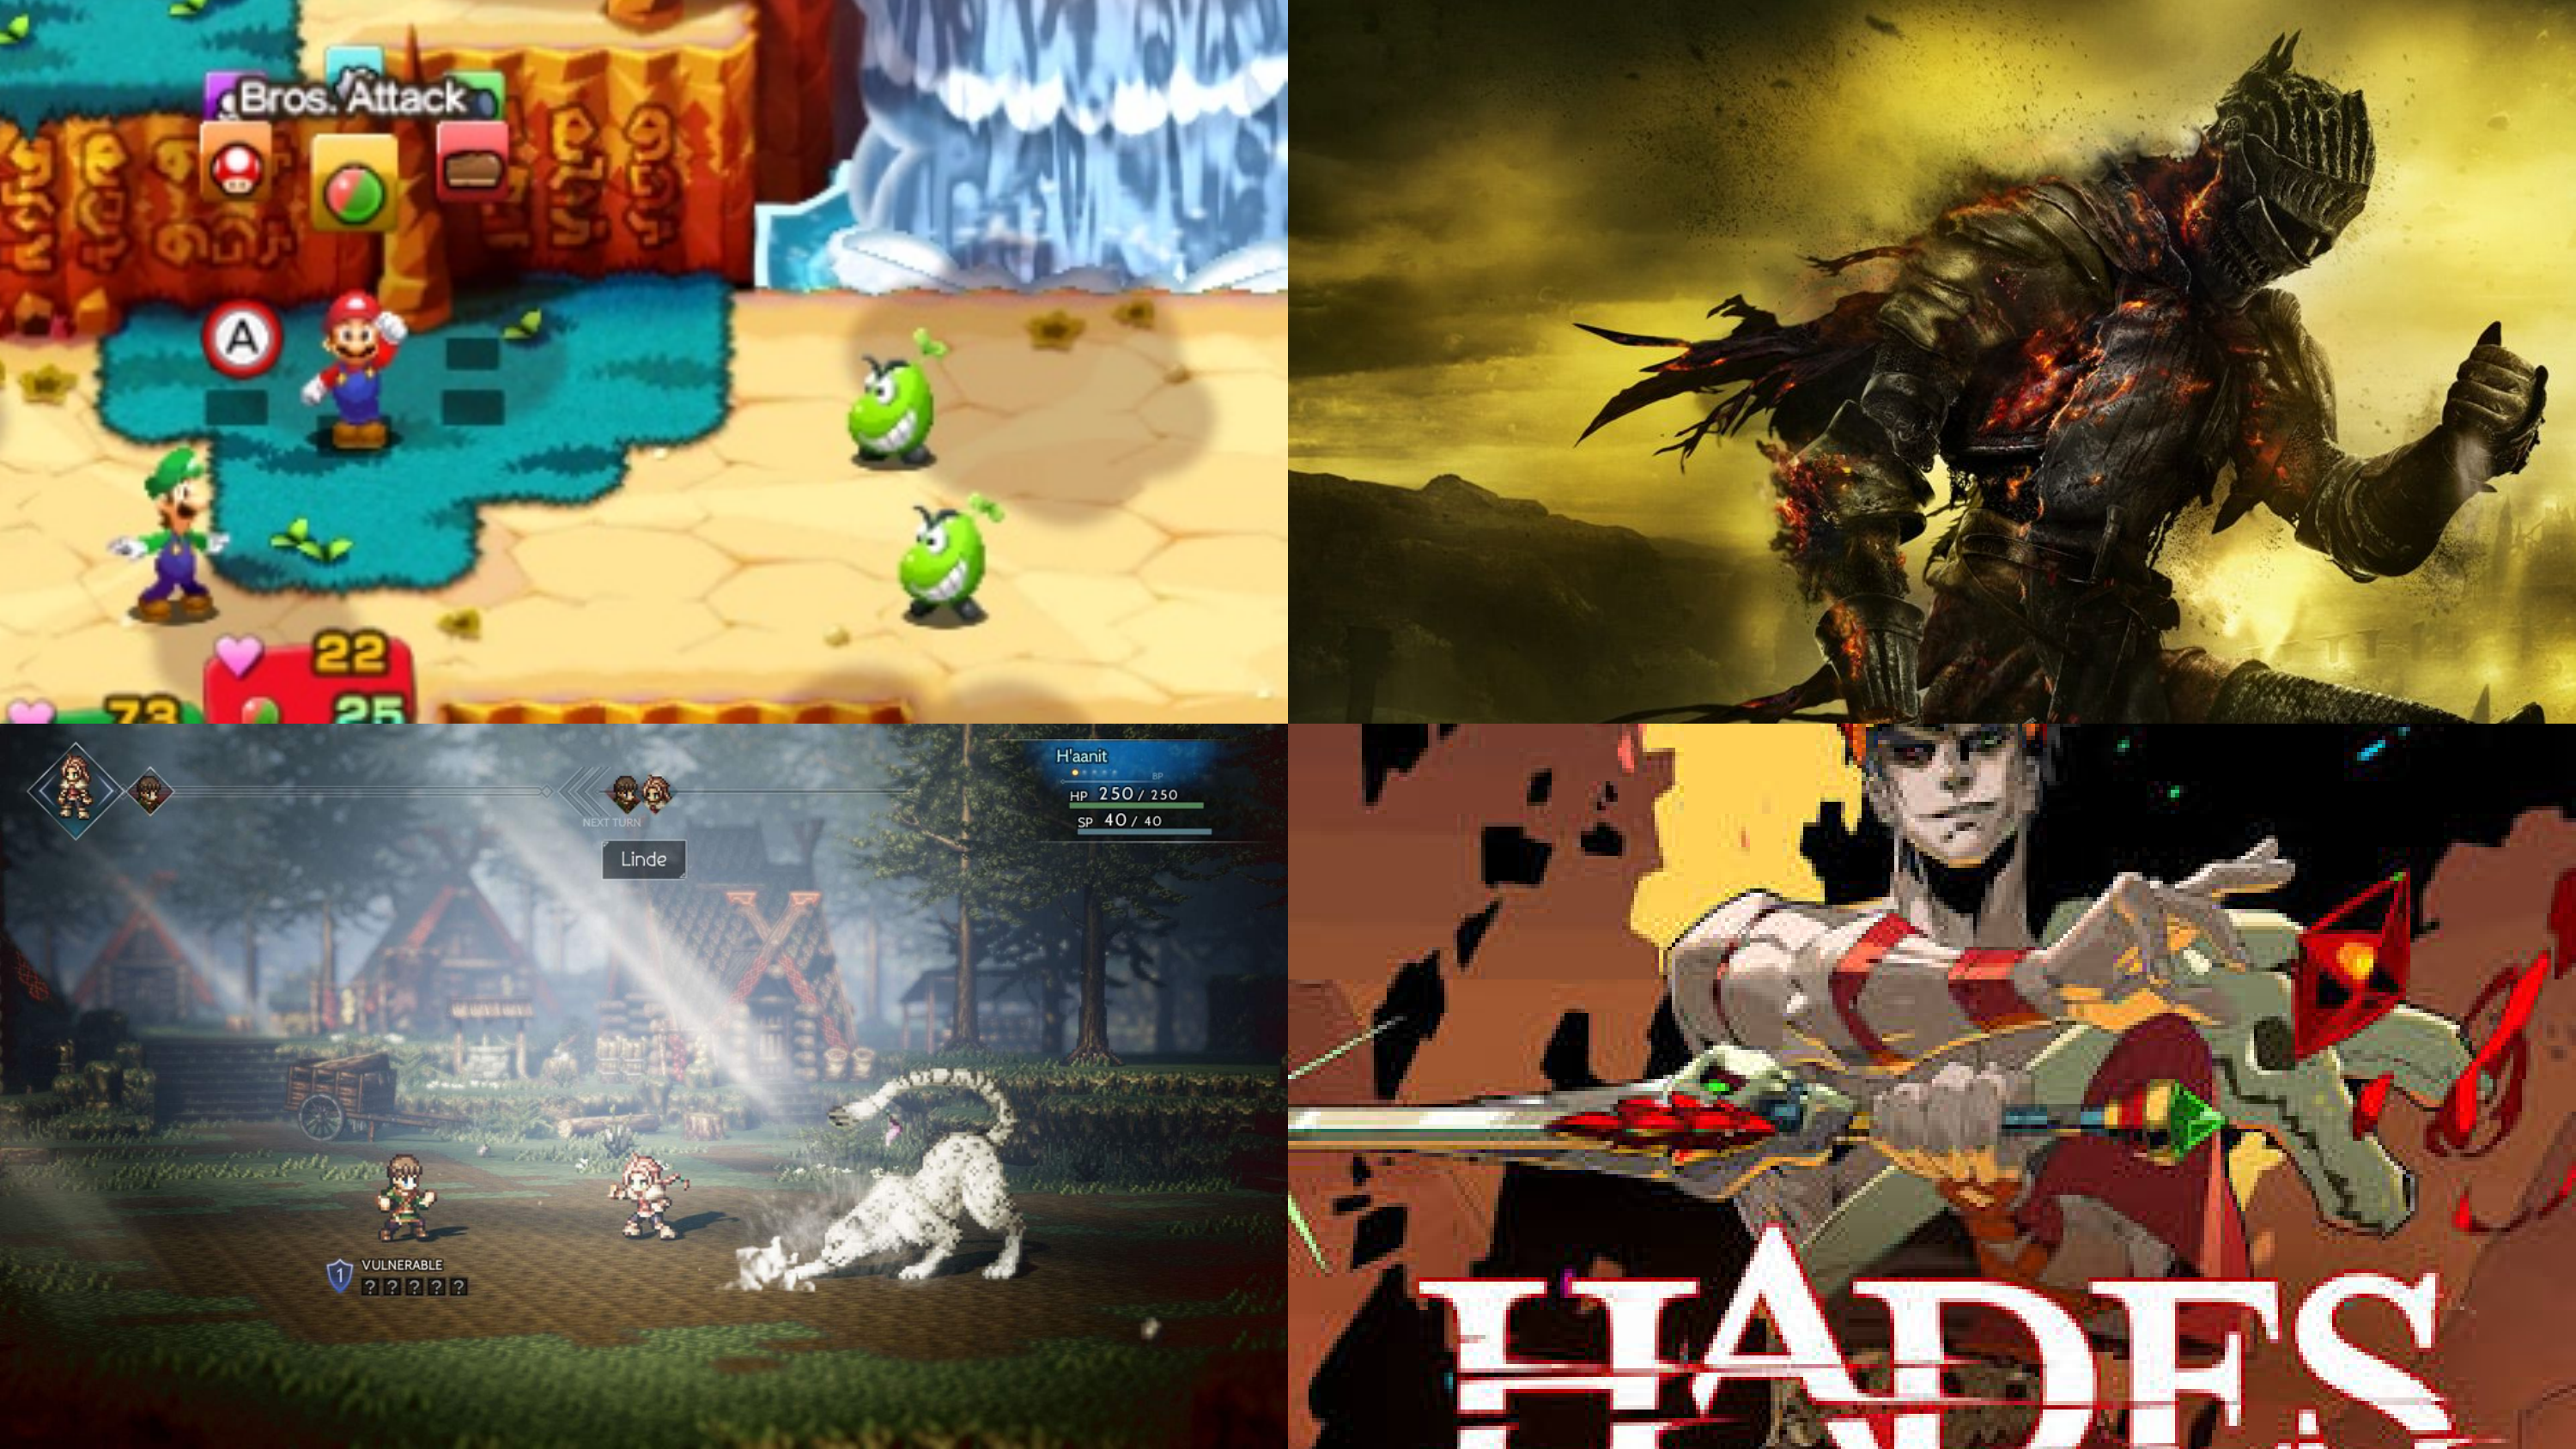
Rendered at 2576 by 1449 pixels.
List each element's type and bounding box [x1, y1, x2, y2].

text_box [1287, 724, 2576, 1449]
text_box [0, 0, 1287, 724]
text_box [0, 724, 1287, 1449]
text_box [1287, 0, 2576, 724]
